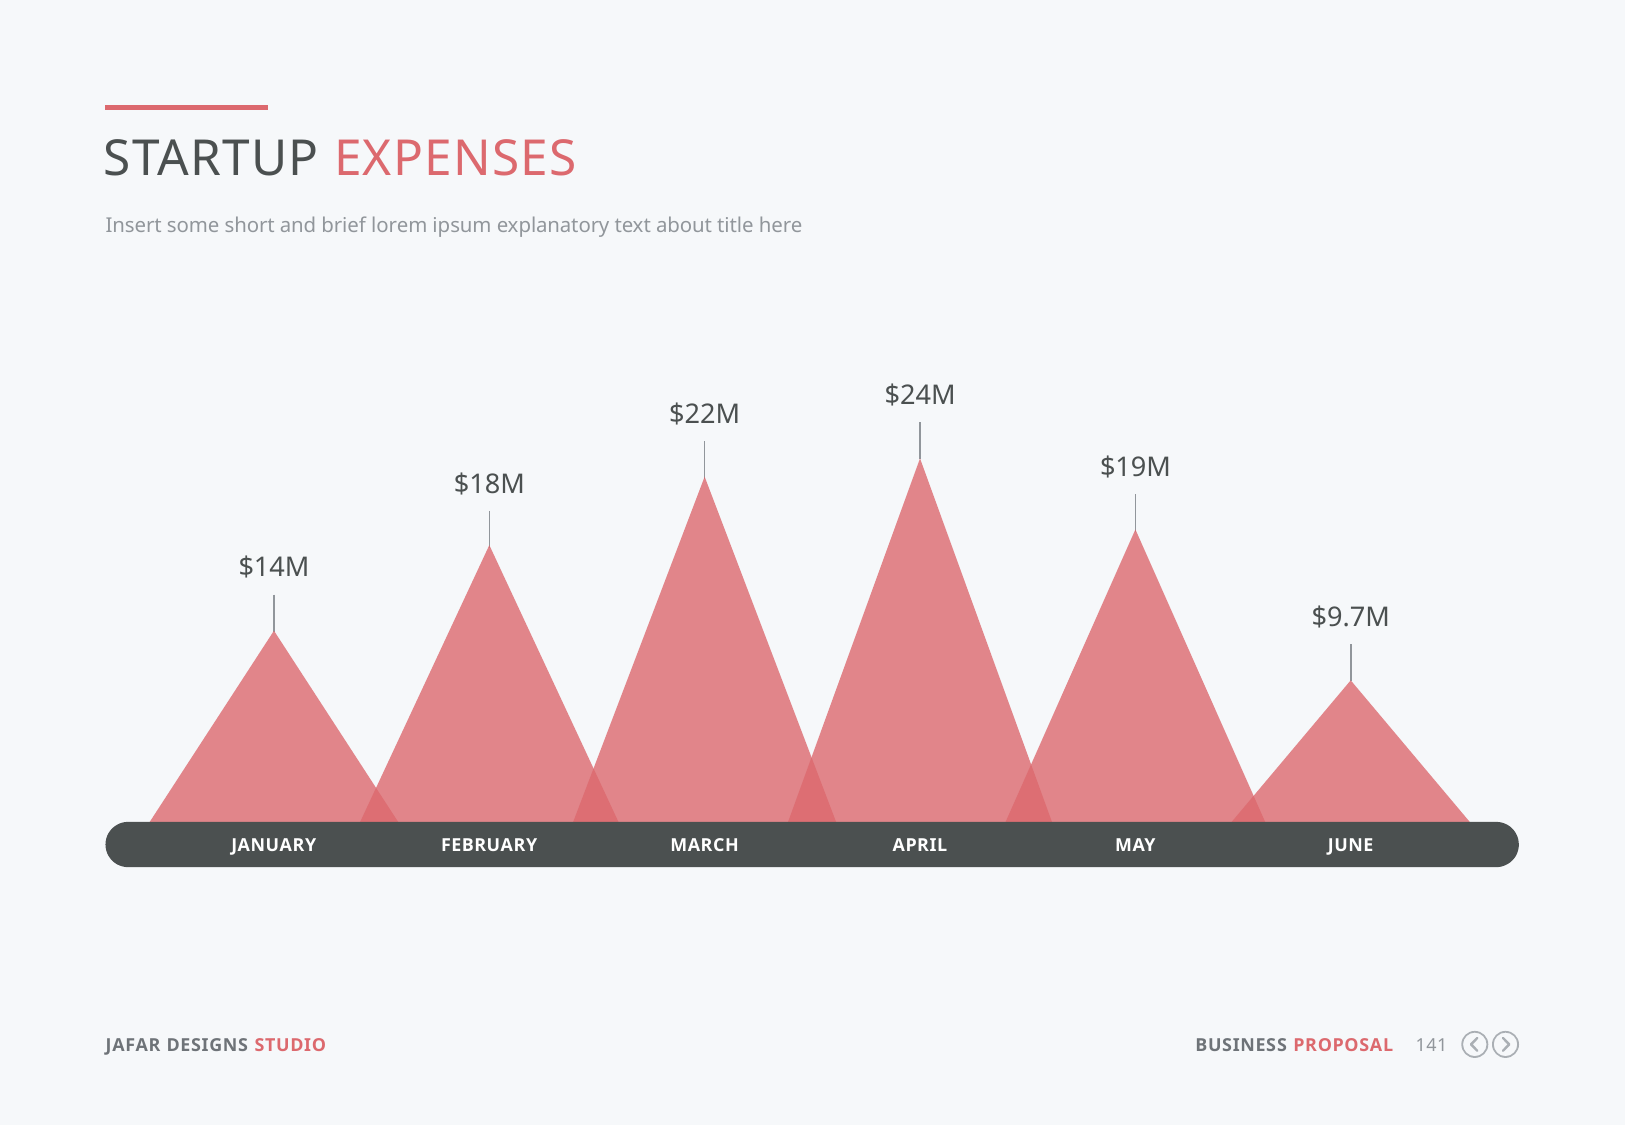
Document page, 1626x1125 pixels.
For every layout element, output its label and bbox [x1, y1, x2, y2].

text_box [213, 549, 335, 583]
text_box [429, 466, 550, 499]
text_box [1290, 599, 1411, 632]
text_box [859, 377, 981, 410]
list [103, 125, 1518, 188]
list [105, 209, 1519, 241]
text_box [1075, 449, 1196, 483]
text_box [104, 421, 1521, 869]
text_box [644, 396, 765, 429]
